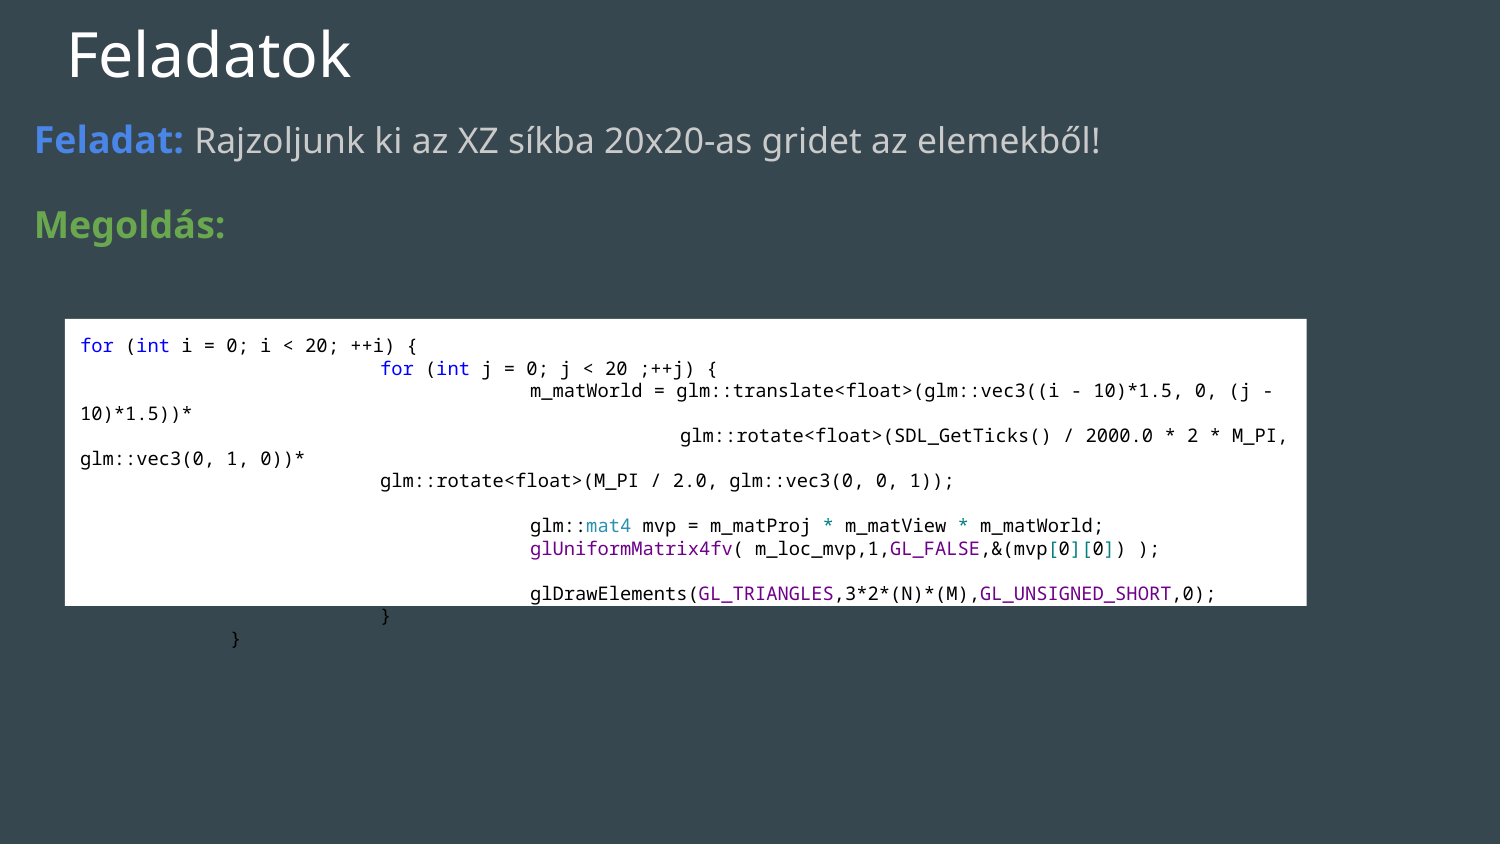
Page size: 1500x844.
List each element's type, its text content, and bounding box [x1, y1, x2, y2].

title Feladatok [51, 0, 1449, 93]
text_box for (int i = 0; i < 20; ++i) { for (int j = 0; j < 20 ;++j) { m_matWorld = glm::translate<float>(glm::vec3((i - 10)*1.5, 0, (j - 10)*1.5))* glm::rotate<float>(SDL_GetTicks() / 2000.0 * 2 * M_PI, glm::vec3(0, 1, 0))* glm::rotate<float>(M_PI / 2.0, glm::vec3(0, 0, 1)); glm::mat4 mvp = m_matProj * m_matView * m_matWorld; glUniformMatrix4fv( m_loc_mvp,1,GL_FALSE,&(mvp[0][0]) ); glDrawElements(GL_TRIANGLES,3*2*(N)*(M),GL_UNSIGNED_SHORT,0); } } [64, 318, 1307, 606]
list Feladat: Rajzoljunk ki az XZ síkba 20x20-as gridet az elemekből! Megoldás: A” [19, 93, 1491, 830]
